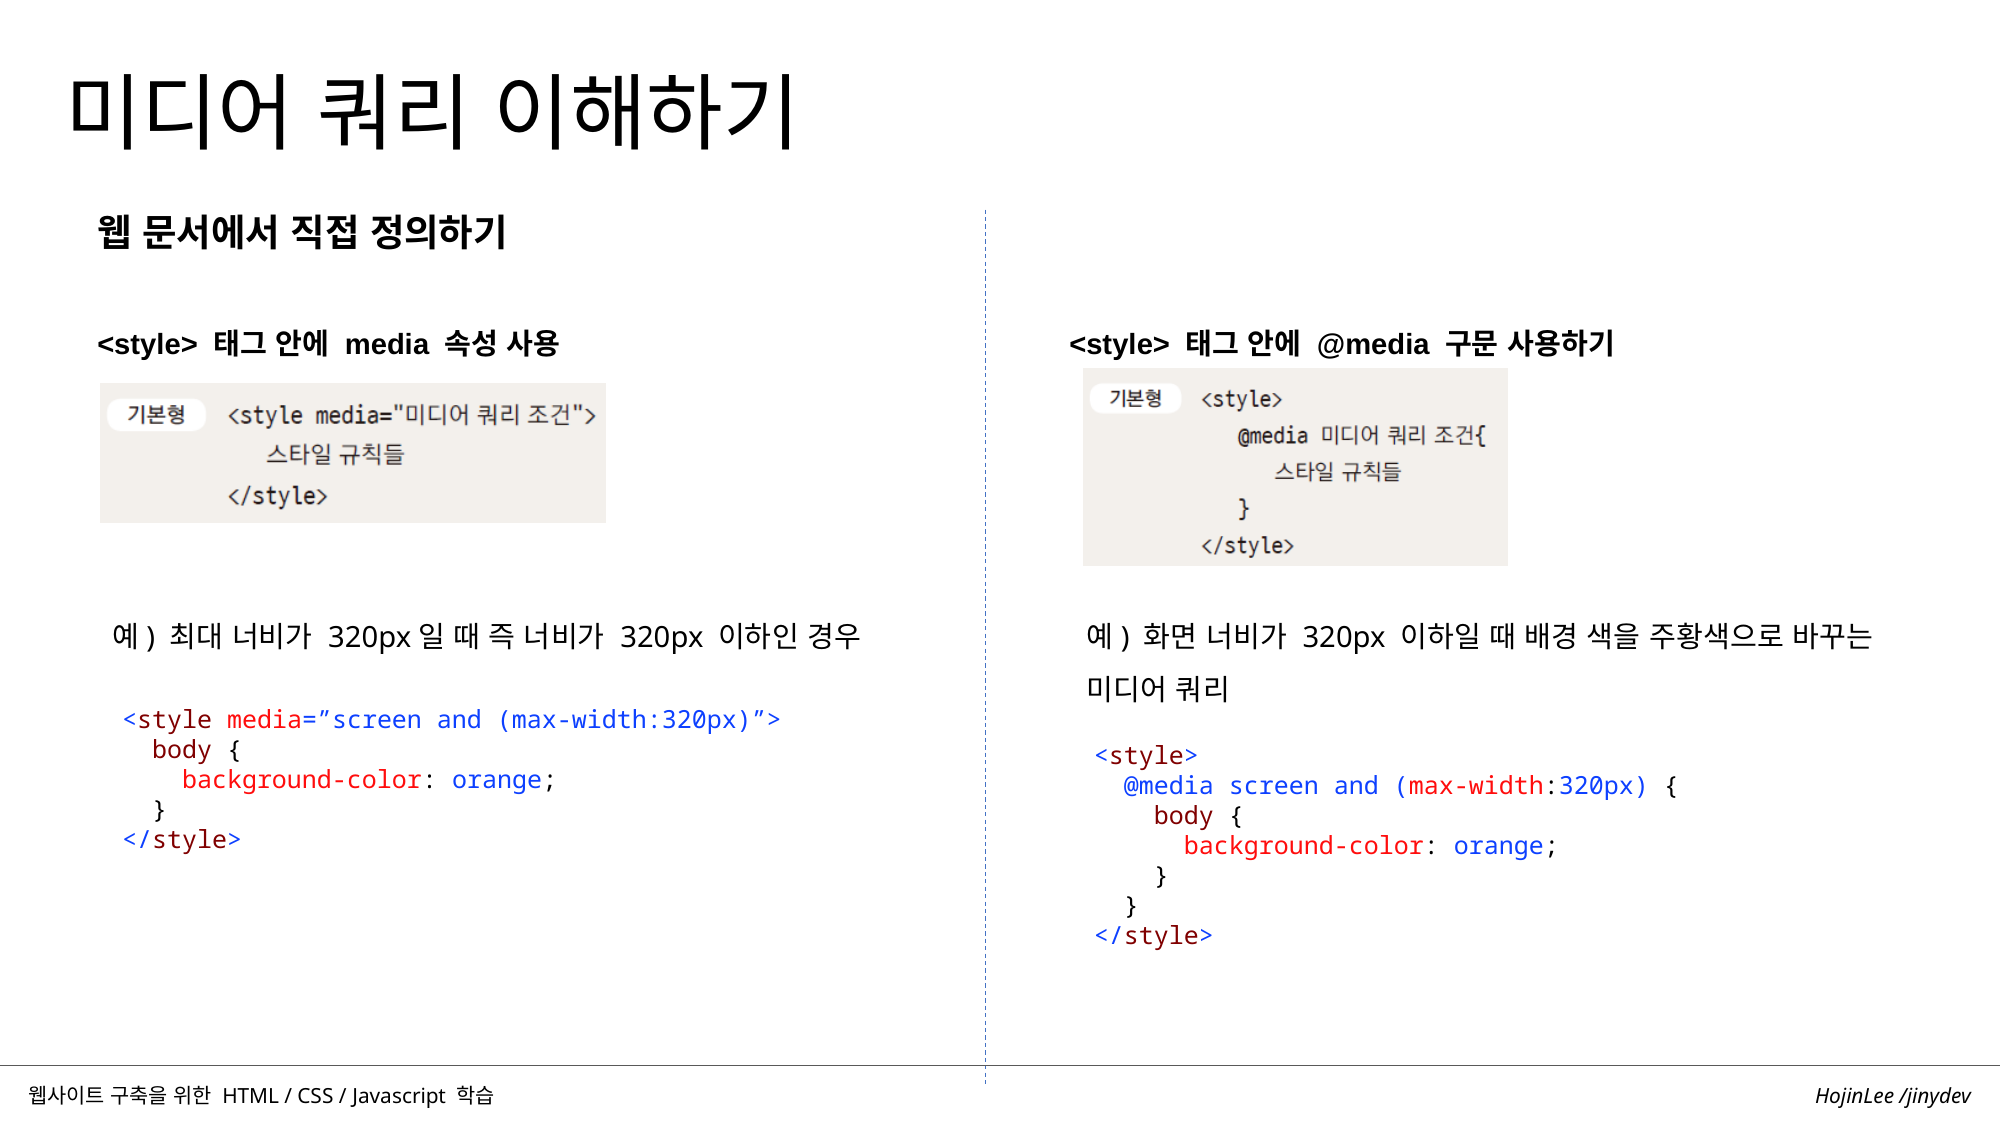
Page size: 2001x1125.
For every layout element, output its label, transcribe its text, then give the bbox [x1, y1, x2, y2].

text_box 미디어 쿼리 이해하기 [50, 52, 1051, 168]
text_box HojinLee /jinydev [1522, 1074, 1986, 1115]
picture [1083, 368, 1508, 566]
text_box 예) 최대 너비가 320px일 때 즉 너비가 320px 이하인 경우 [97, 593, 933, 661]
text_box 웹 문서에서 직접 정의하기 [82, 179, 647, 262]
text_box <style> 태그 안에 media 속성 사용 [82, 300, 647, 368]
text_box <style> @media screen and (max-width:320px) { body { background-color: orange; } } </style> [1079, 732, 1896, 957]
text_box 예) 화면 너비가 320px 이하일 때 배경 색을 주황색으로 바꾸는 미디어 쿼리 [1072, 593, 1889, 714]
text_box <style media=”screen and (max-width:320px)”> body { background-color: orange; } </style> [107, 695, 924, 861]
text_box <style> 태그 안에 @media 구문 사용하기 [1054, 300, 1752, 368]
text_box 웹사이트 구축을 위한 HTML / CSS / Javascript 학습 [14, 1074, 647, 1115]
picture [100, 383, 606, 523]
